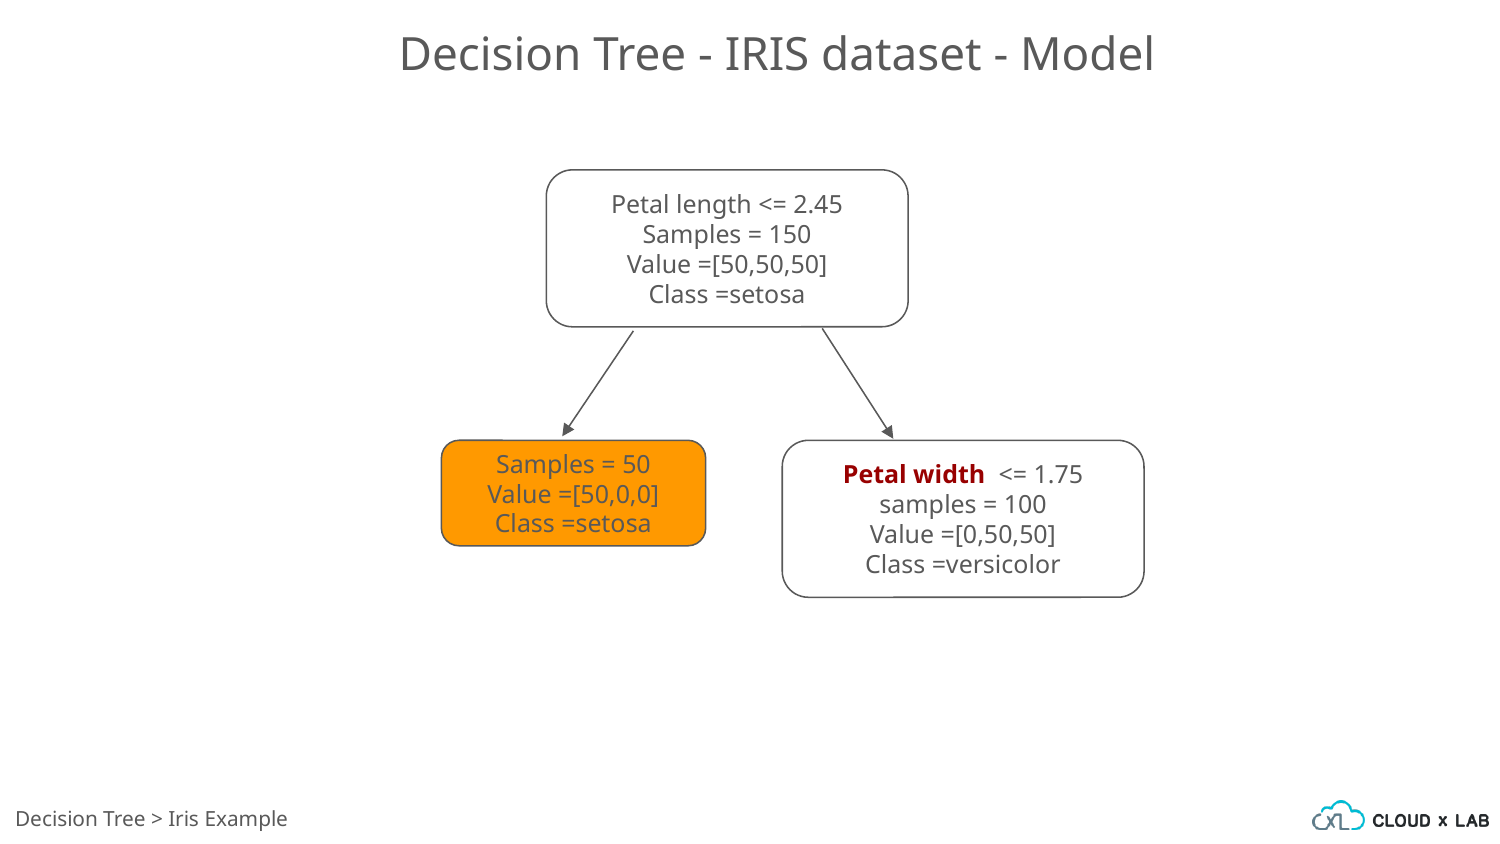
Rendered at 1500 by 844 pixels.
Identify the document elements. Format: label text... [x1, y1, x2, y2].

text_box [561, 330, 634, 437]
text_box Petal length <= 2.45 Samples = 150 Value =[50,50,50] Class =setosa [546, 169, 909, 327]
text_box Decision Tree - IRIS dataset - Model [146, 0, 1409, 87]
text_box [821, 328, 894, 440]
text_box Decision Tree > Iris Example [0, 790, 354, 836]
picture [1312, 800, 1490, 830]
text_box Petal width <= 1.75 samples = 100 Value =[0,50,50] Class =versicolor [782, 440, 1145, 598]
text_box Samples = 50 Value =[50,0,0] Class =setosa [441, 440, 706, 546]
